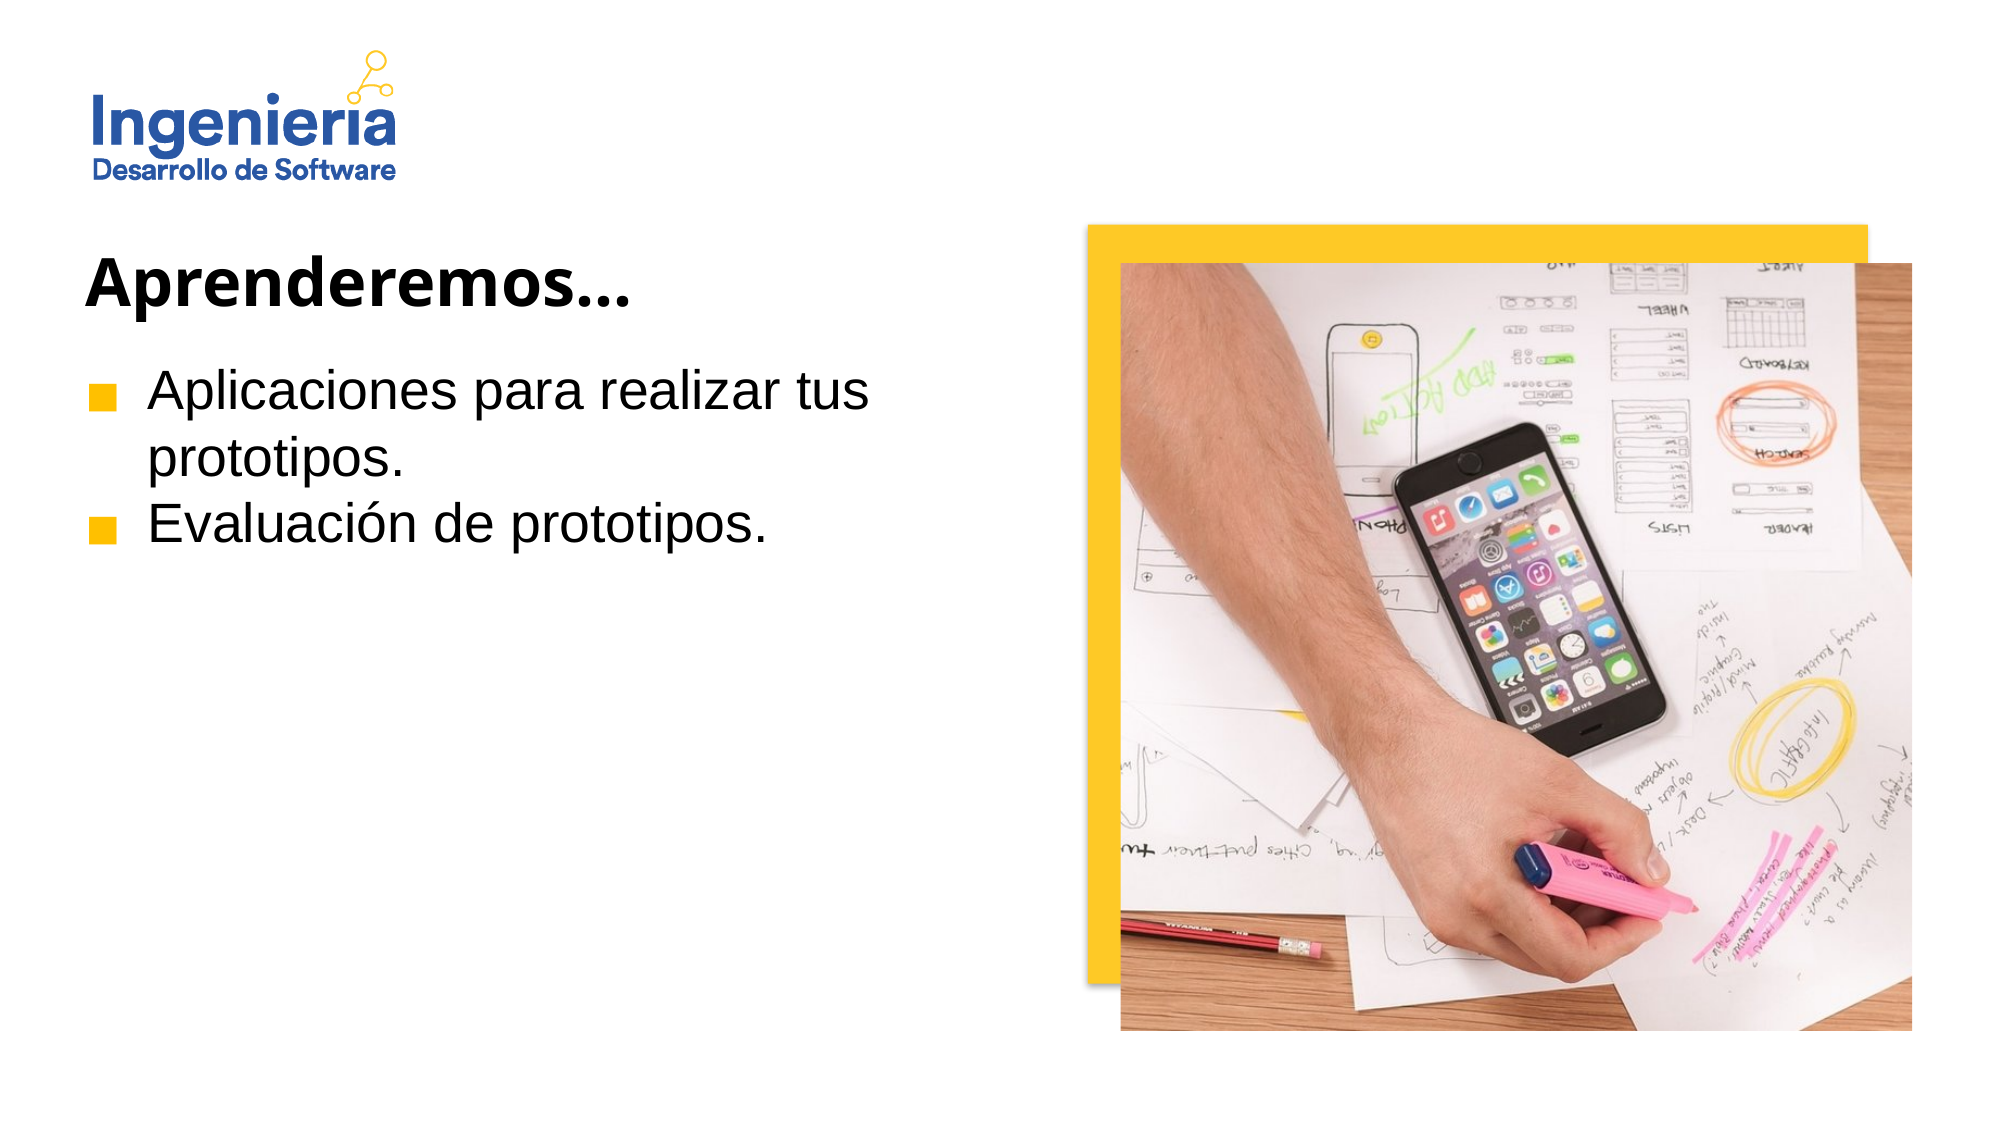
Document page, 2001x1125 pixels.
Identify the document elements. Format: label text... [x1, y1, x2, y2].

text_box Aplicaciones para realizar tus prototipos. Evaluación de prototipos. [65, 344, 975, 764]
text_box Aprenderemos… [65, 230, 1000, 331]
picture [0, 0, 2000, 1125]
